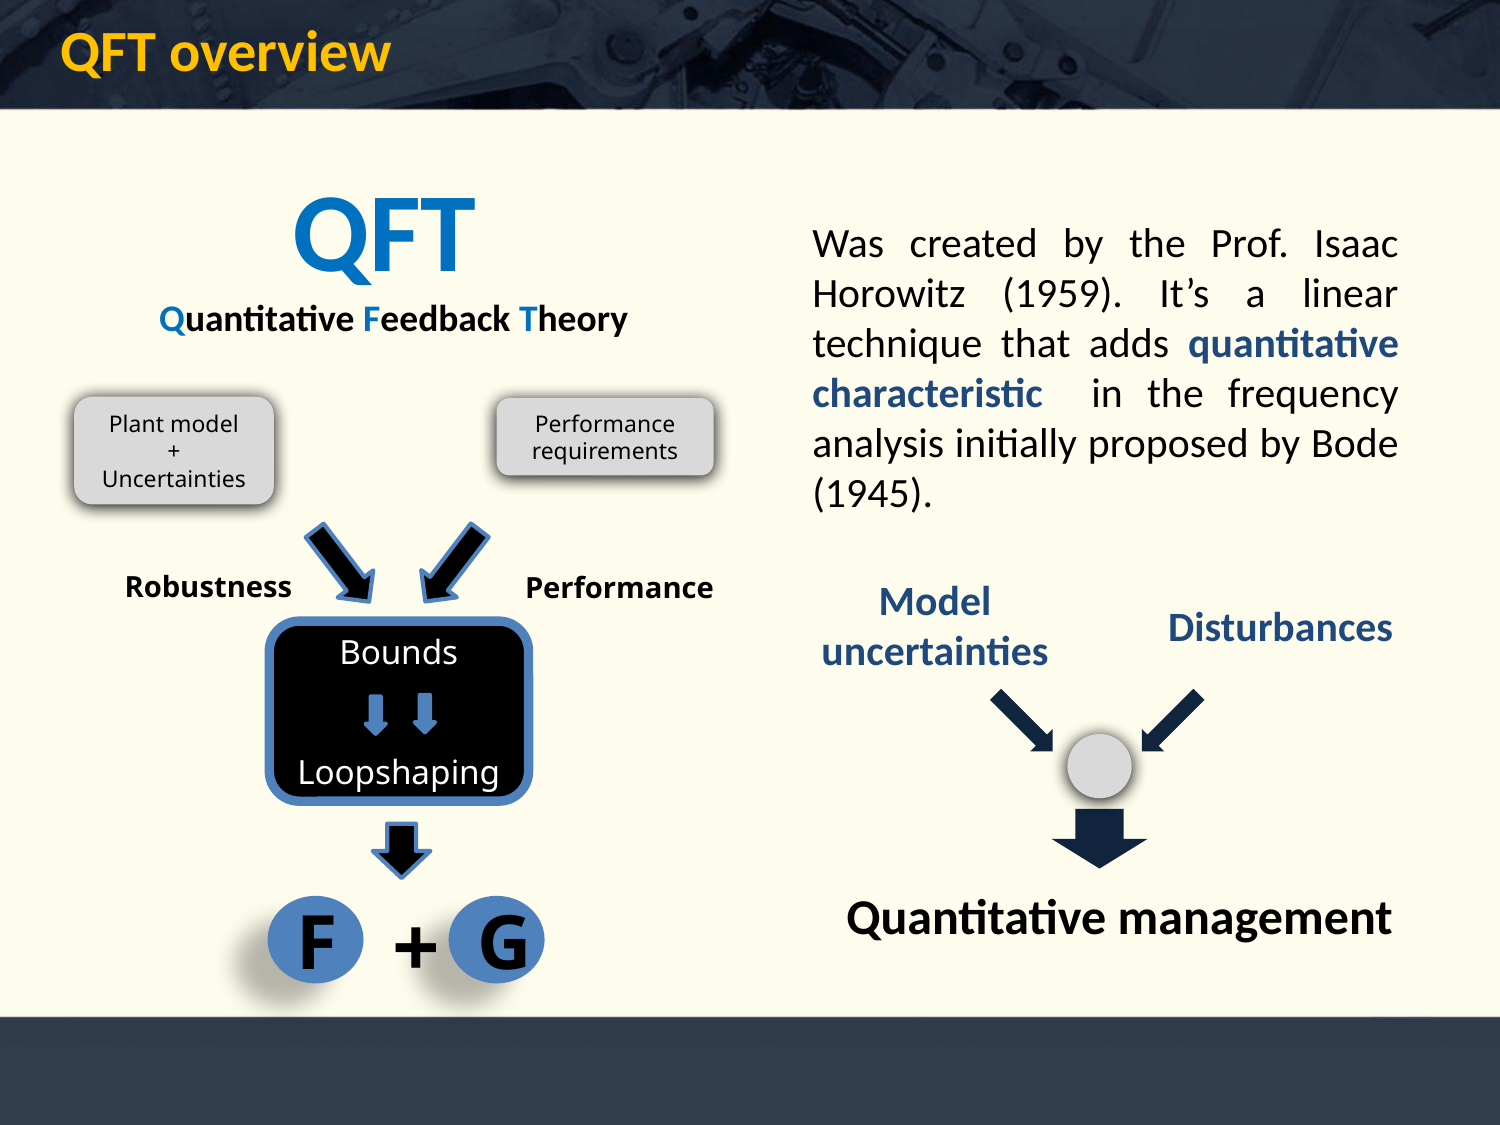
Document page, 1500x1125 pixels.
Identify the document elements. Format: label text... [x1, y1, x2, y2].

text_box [73, 396, 733, 1004]
text_box Was created by the Prof. Isaac Horowitz (1959). It’s a linear technique that adds quantitative characteristic in the frequency analysis initially proposed by Bode (1945). [797, 208, 1414, 524]
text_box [784, 566, 1456, 954]
text_box QFT overview [45, 6, 1148, 91]
picture [0, 0, 1500, 1125]
text_box QFT [277, 91, 492, 264]
text_box Quantitative Feedback Theory [109, 264, 678, 347]
